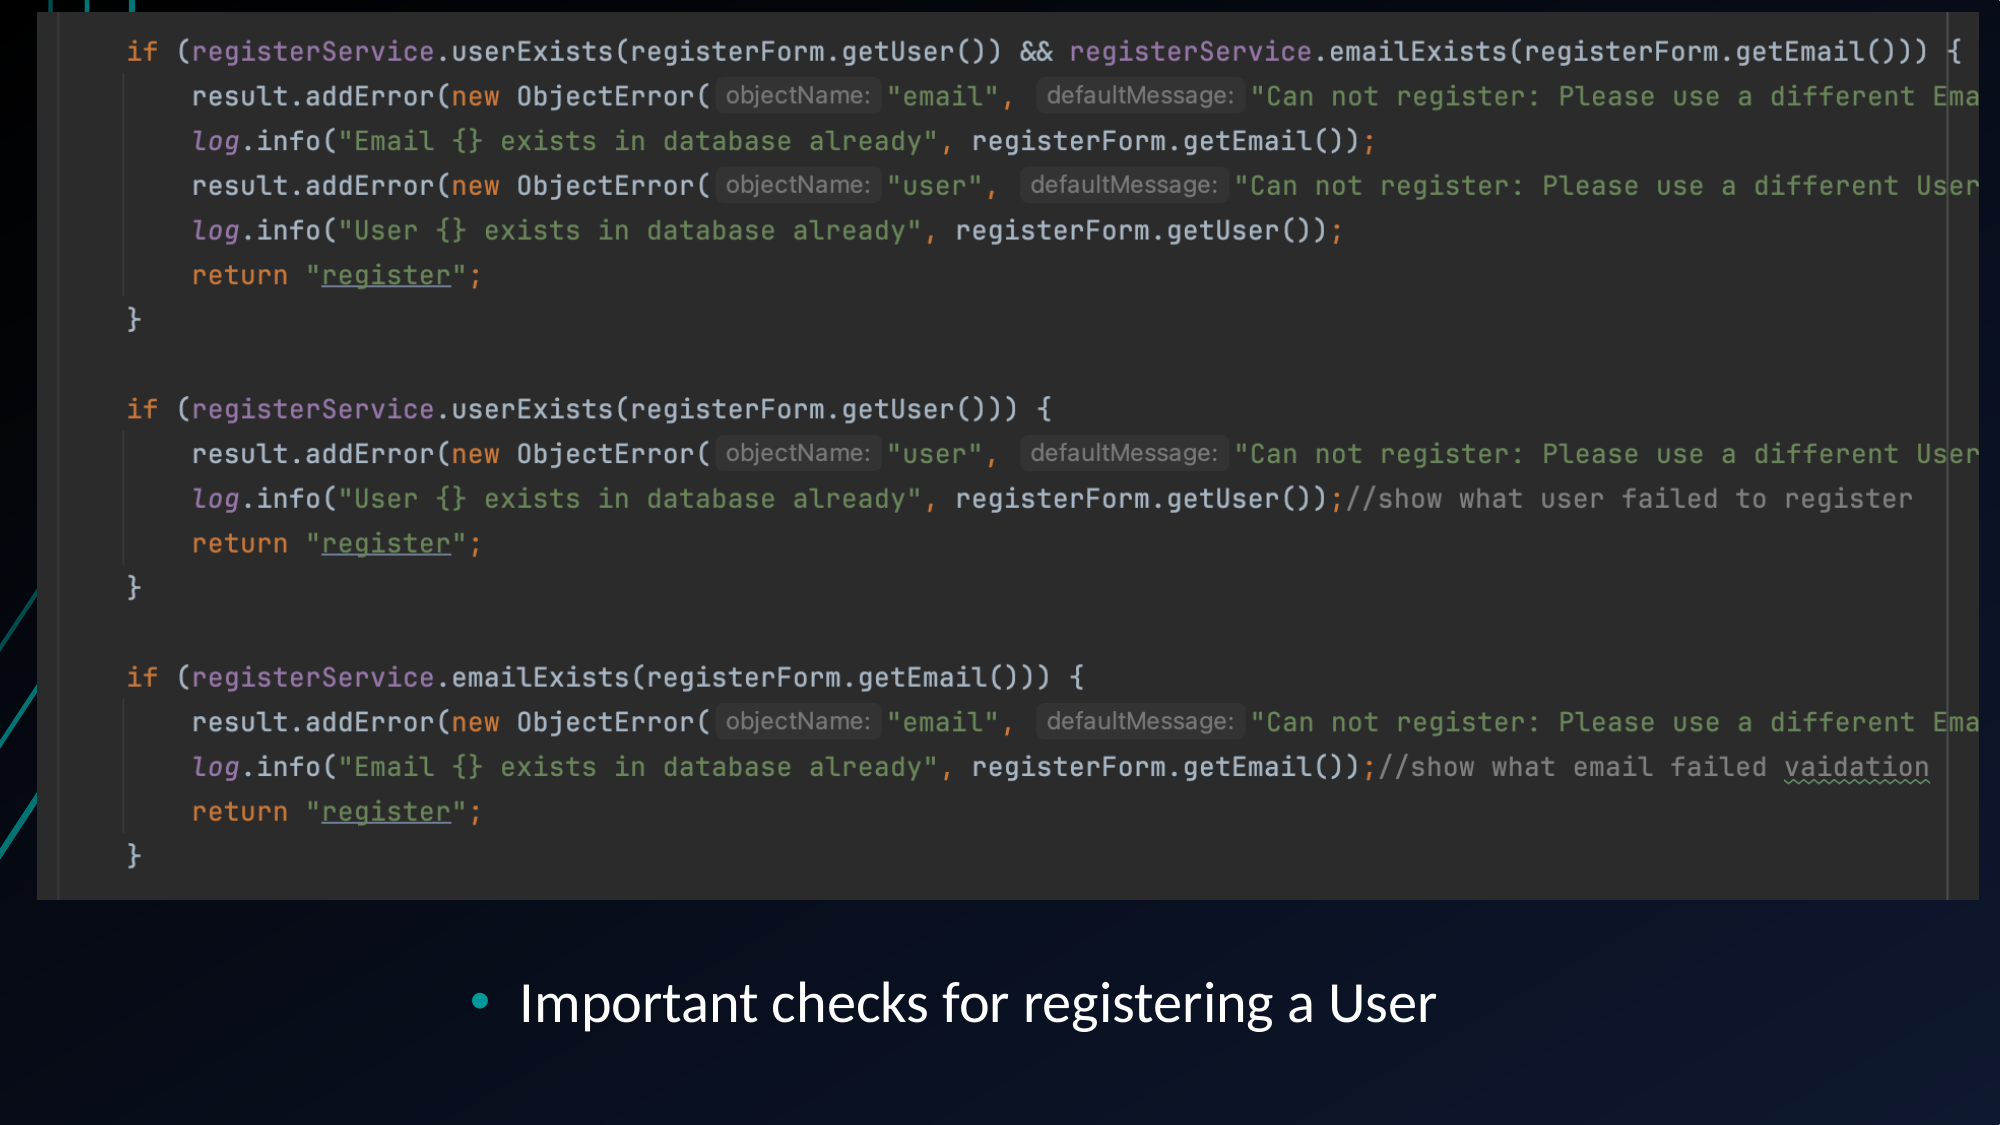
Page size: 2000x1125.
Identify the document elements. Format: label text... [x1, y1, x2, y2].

list Important checks for registering a User [449, 962, 1495, 1063]
picture [36, 12, 1980, 901]
